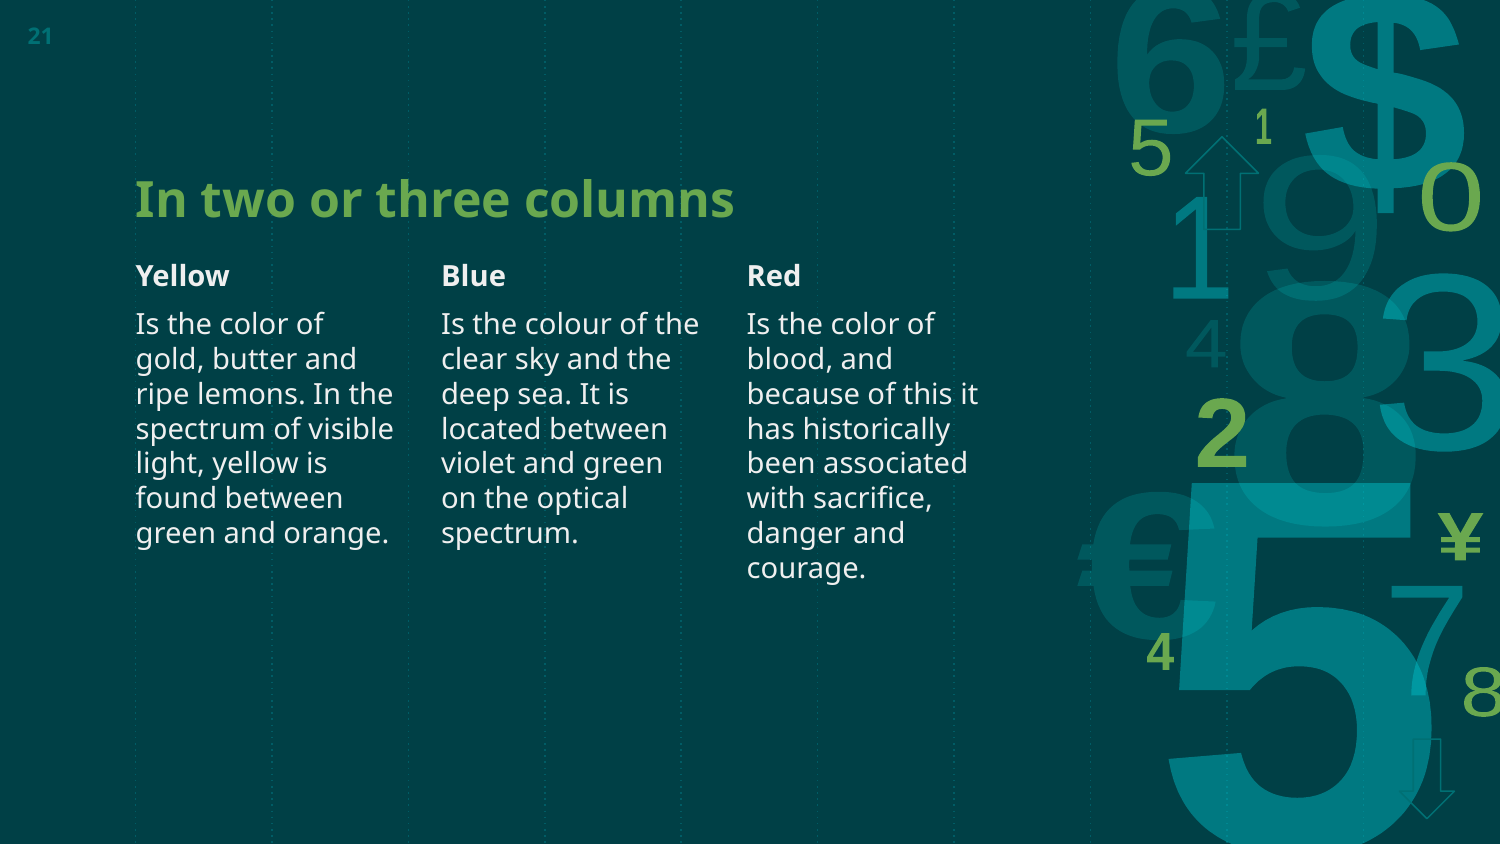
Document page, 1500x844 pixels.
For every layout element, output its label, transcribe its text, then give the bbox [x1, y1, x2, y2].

list Red Is the color of blood, and because of this it has historically been associated with sacrifice, danger and courage. [731, 242, 1023, 808]
slide_number 21 [12, 6, 103, 66]
list Yellow Is the color of gold, butter and ripe lemons. In the spectrum of visible light, yellow is found between green and orange. [120, 242, 412, 808]
title In two or three columns [120, 128, 1092, 243]
list Blue Is the colour of the clear sky and the deep sea. It is located between violet and green on the optical spectrum. [426, 242, 717, 808]
